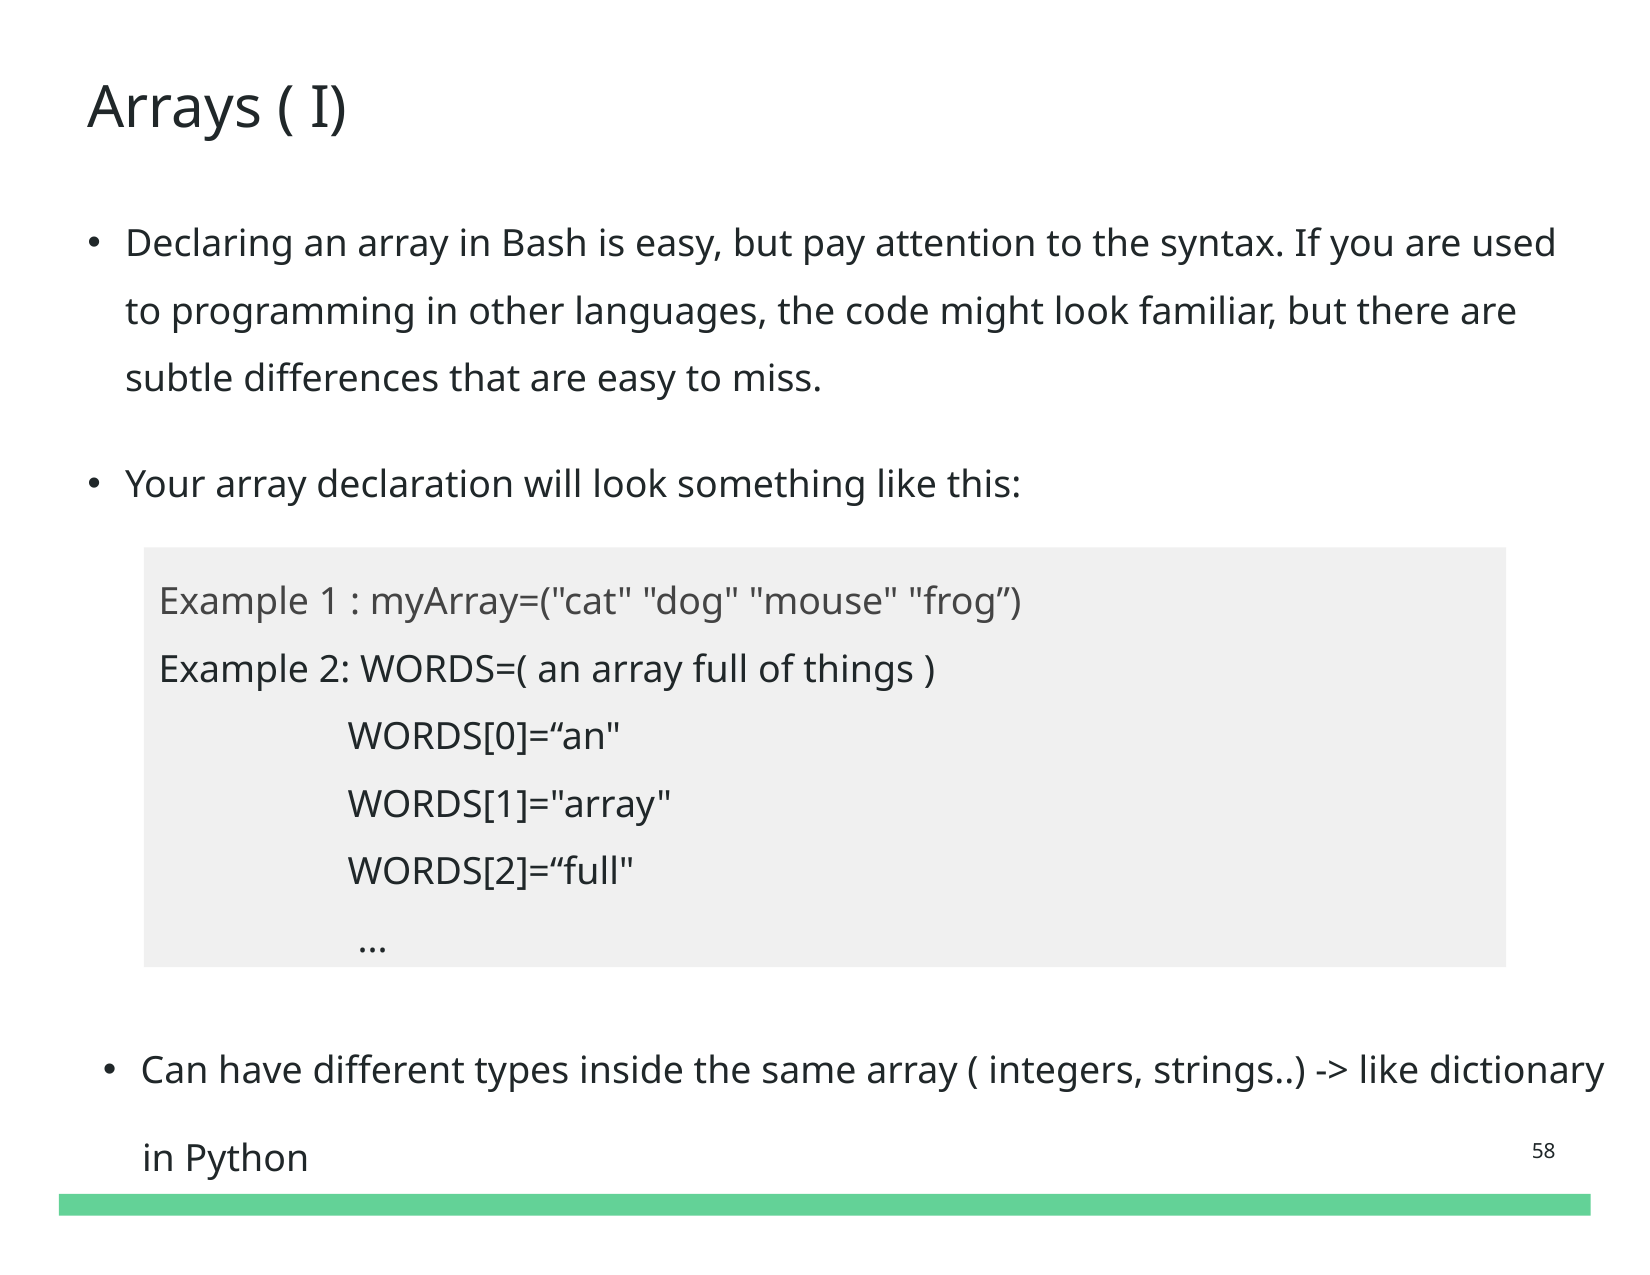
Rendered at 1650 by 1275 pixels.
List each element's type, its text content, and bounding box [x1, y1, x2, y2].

text_box Can have different types inside the same array ( integers, strings..) -> like dictionary in Python [103, 1023, 1616, 1112]
text_box Your array declaration will look something like this: [87, 437, 1600, 526]
title Arrays ( I) [87, 42, 1588, 175]
text_box 58 [1478, 1112, 1571, 1197]
text_box Example 1 : myArray=("cat" "dog" "mouse" "frog”) Example 2: WORDS=( an array full of things ) WORDS[0]=“an" WORDS[1]="array" WORDS[2]=“full" ... [143, 547, 1507, 968]
list Declaring an array in Bash is easy, but pay attention to the syntax. If you are used to programming in other languages, the code might look familiar, but there are subtle differences that are easy to miss. [87, 196, 1600, 437]
